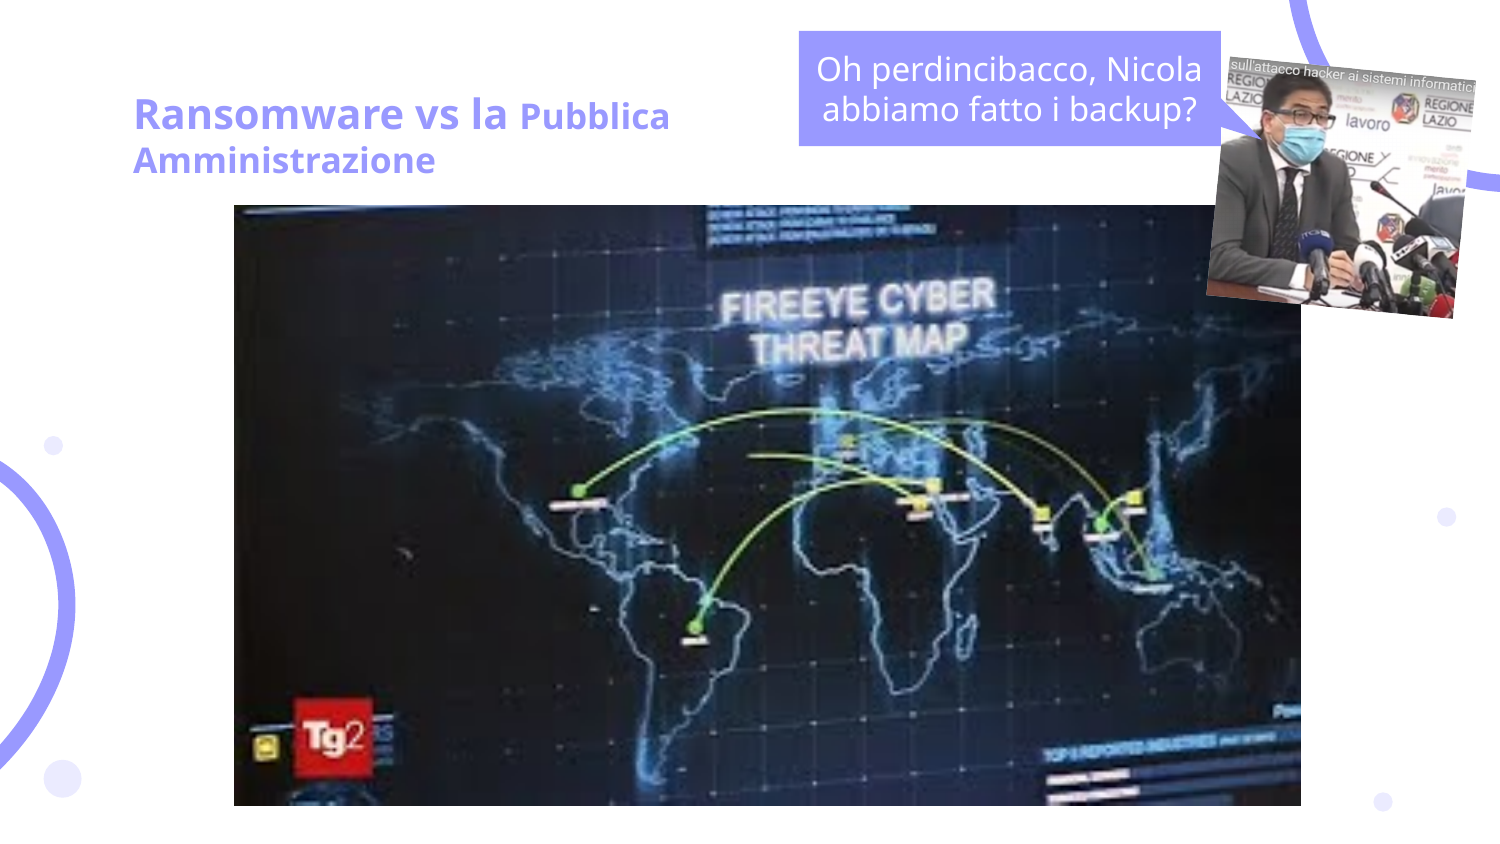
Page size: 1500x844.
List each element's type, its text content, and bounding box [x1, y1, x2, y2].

picture [234, 57, 1476, 806]
title Ransomware vs la Pubblica Amministrazione [118, 72, 923, 167]
text_box Oh perdincibacco, Nicola abbiamo fatto i backup? [798, 30, 1221, 147]
